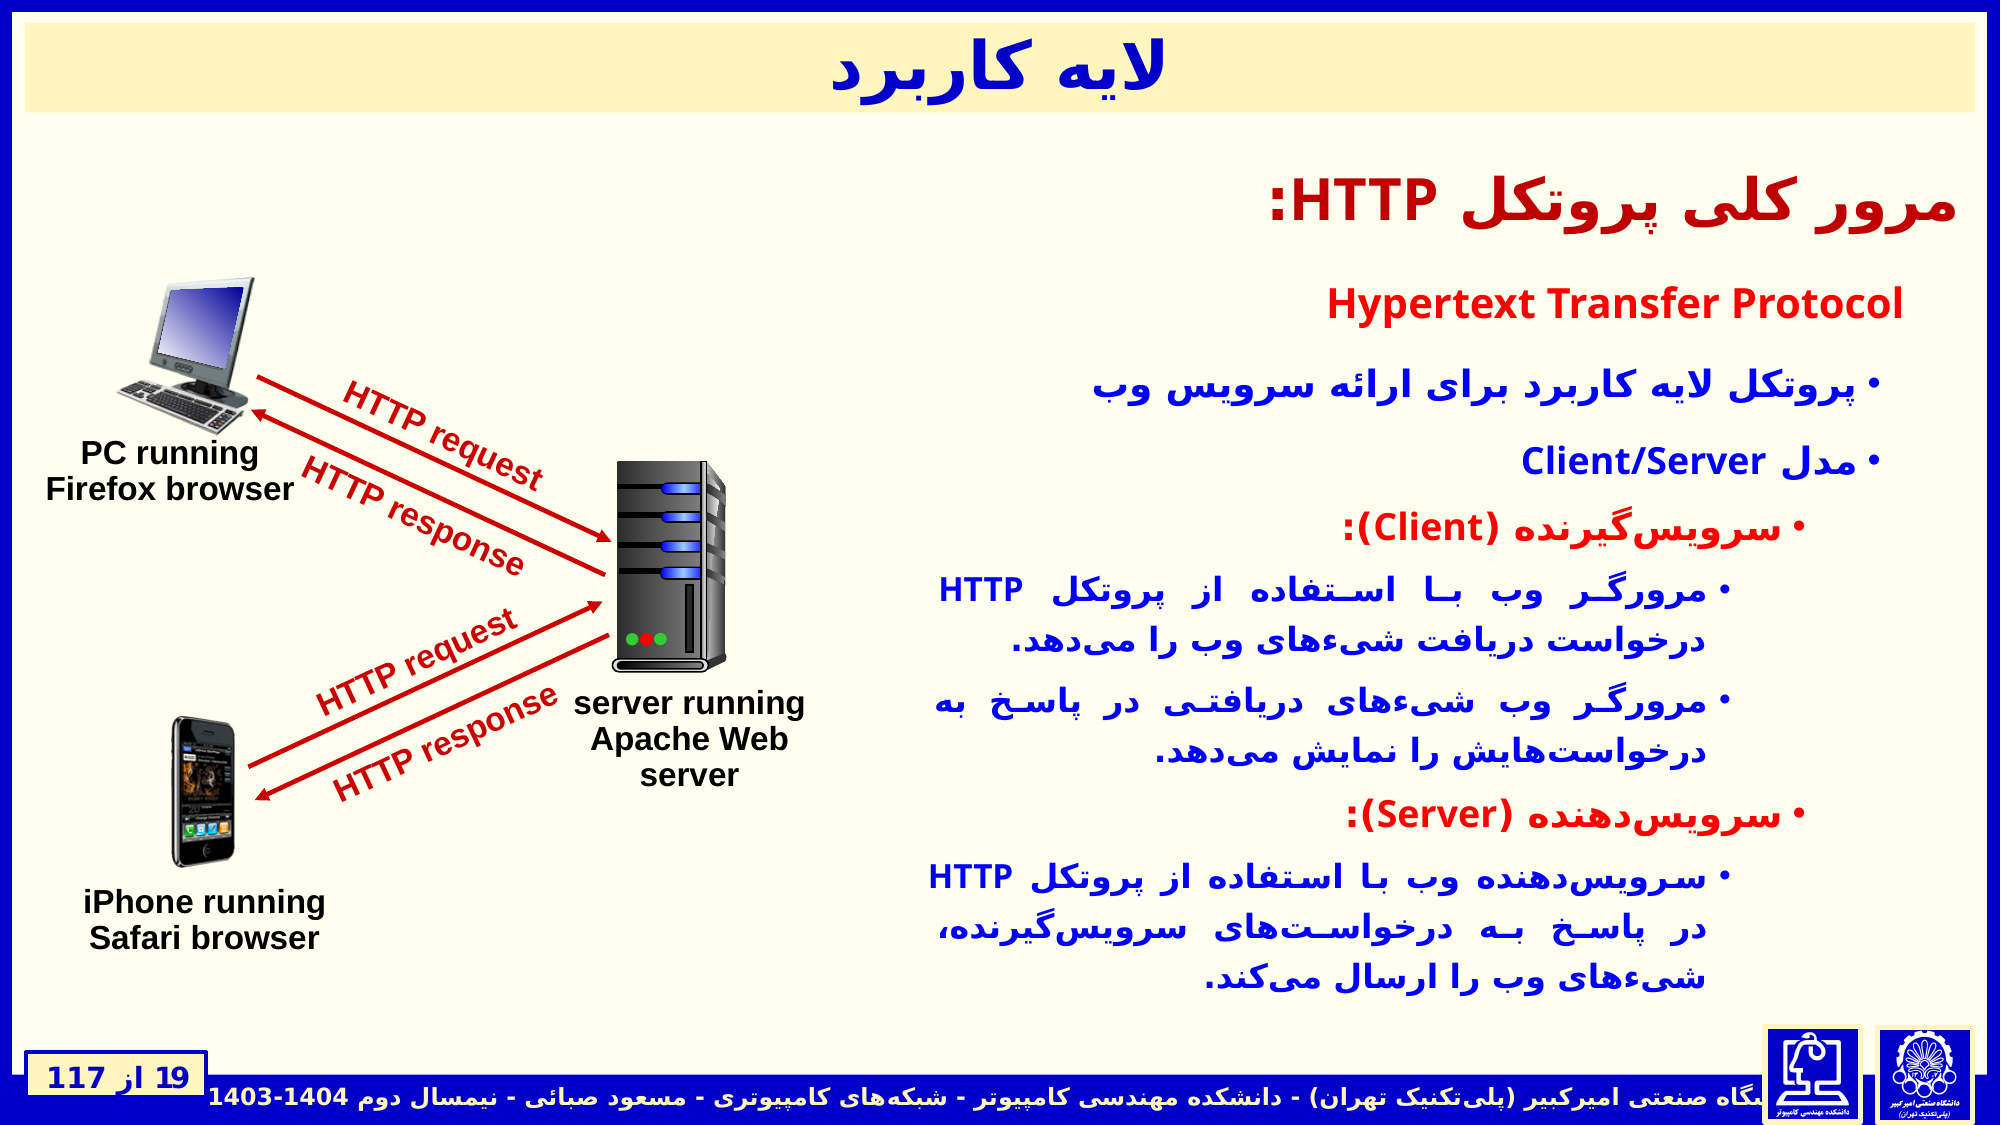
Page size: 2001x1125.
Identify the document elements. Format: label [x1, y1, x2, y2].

text_box [0, 0, 2000, 1125]
text_box [254, 634, 609, 801]
text_box [248, 601, 603, 767]
text_box [250, 409, 606, 575]
text_box [257, 376, 612, 542]
